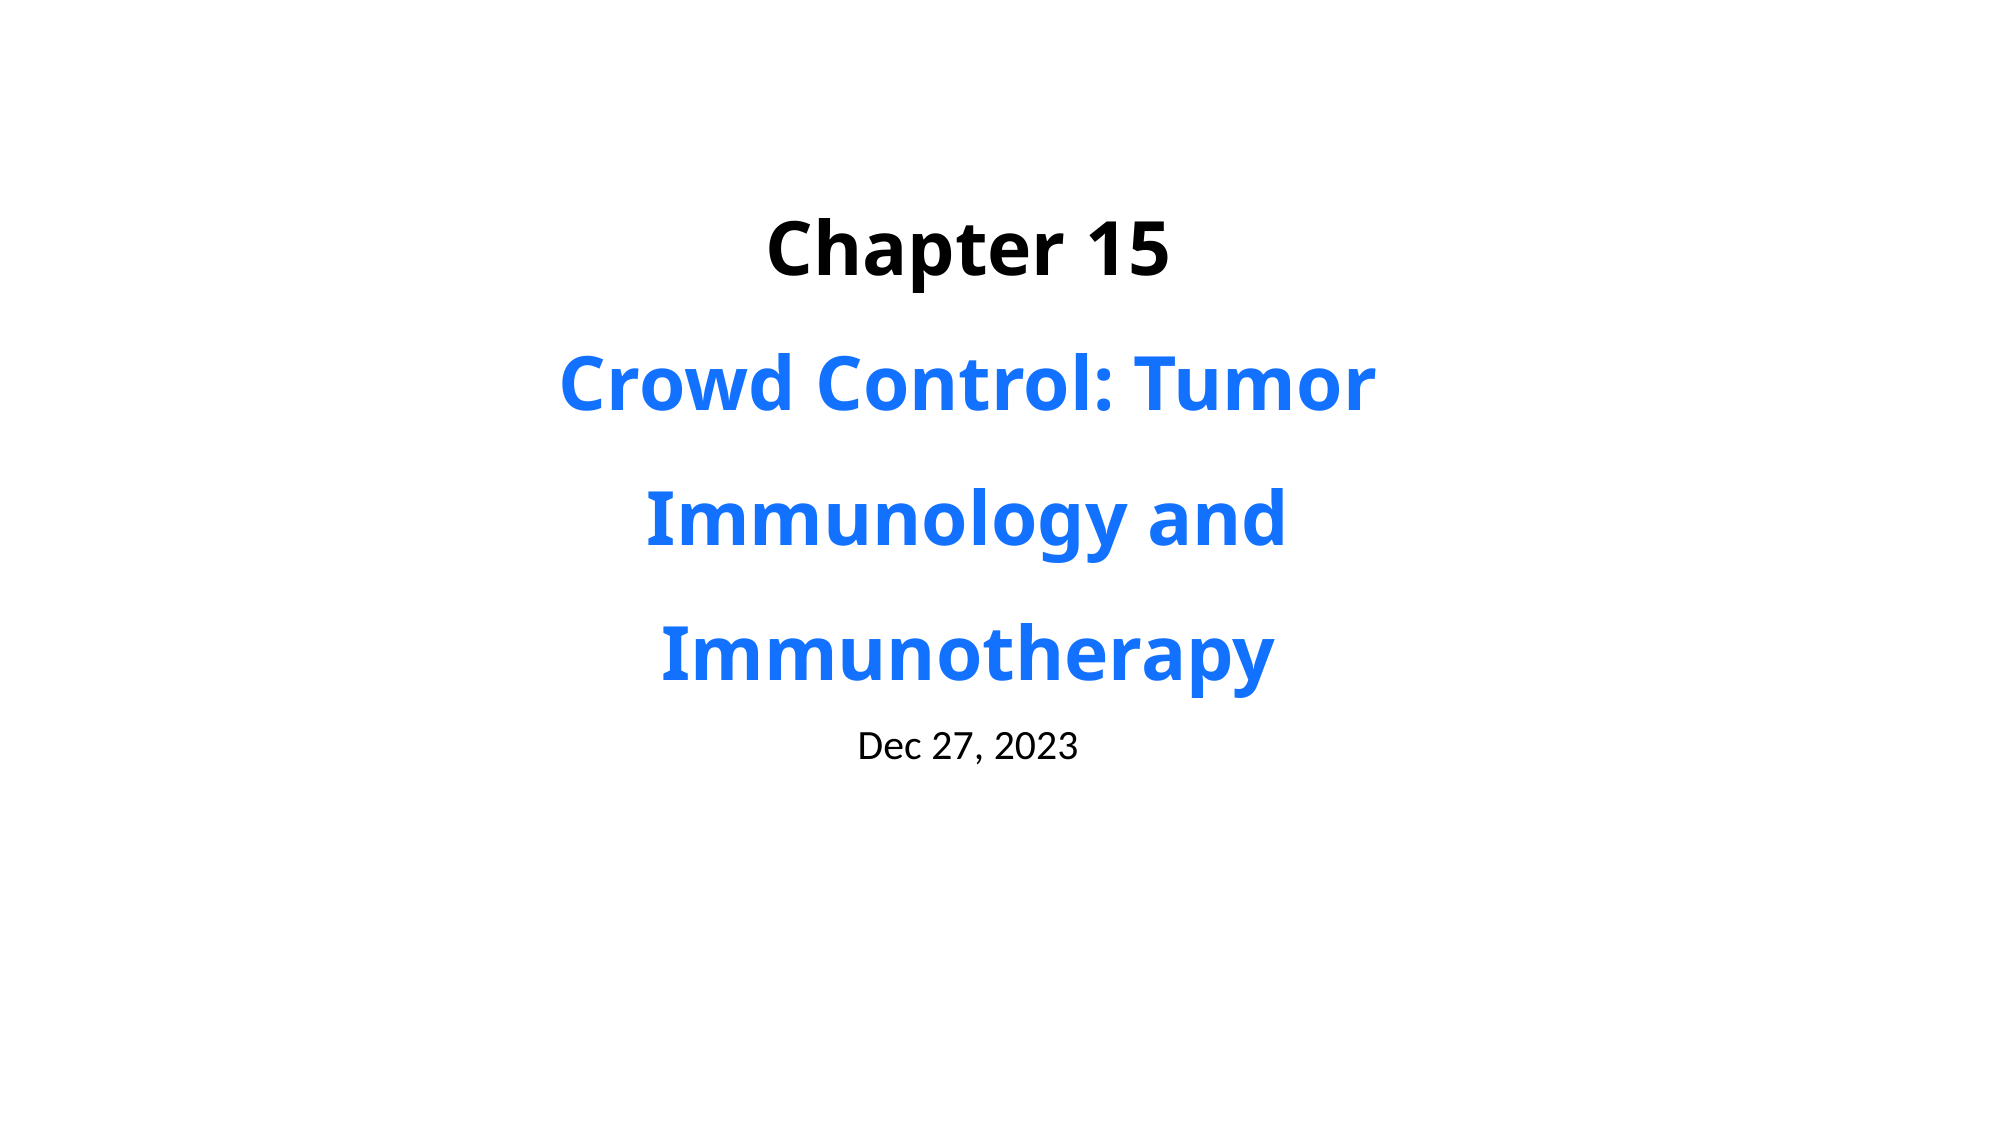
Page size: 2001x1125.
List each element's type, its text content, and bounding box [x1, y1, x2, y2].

text_box Dec 27, 2023 [842, 710, 1094, 775]
text_box Chapter 15 Crowd Control: Tumor Immunology and Immunotherapy [333, 148, 1603, 704]
